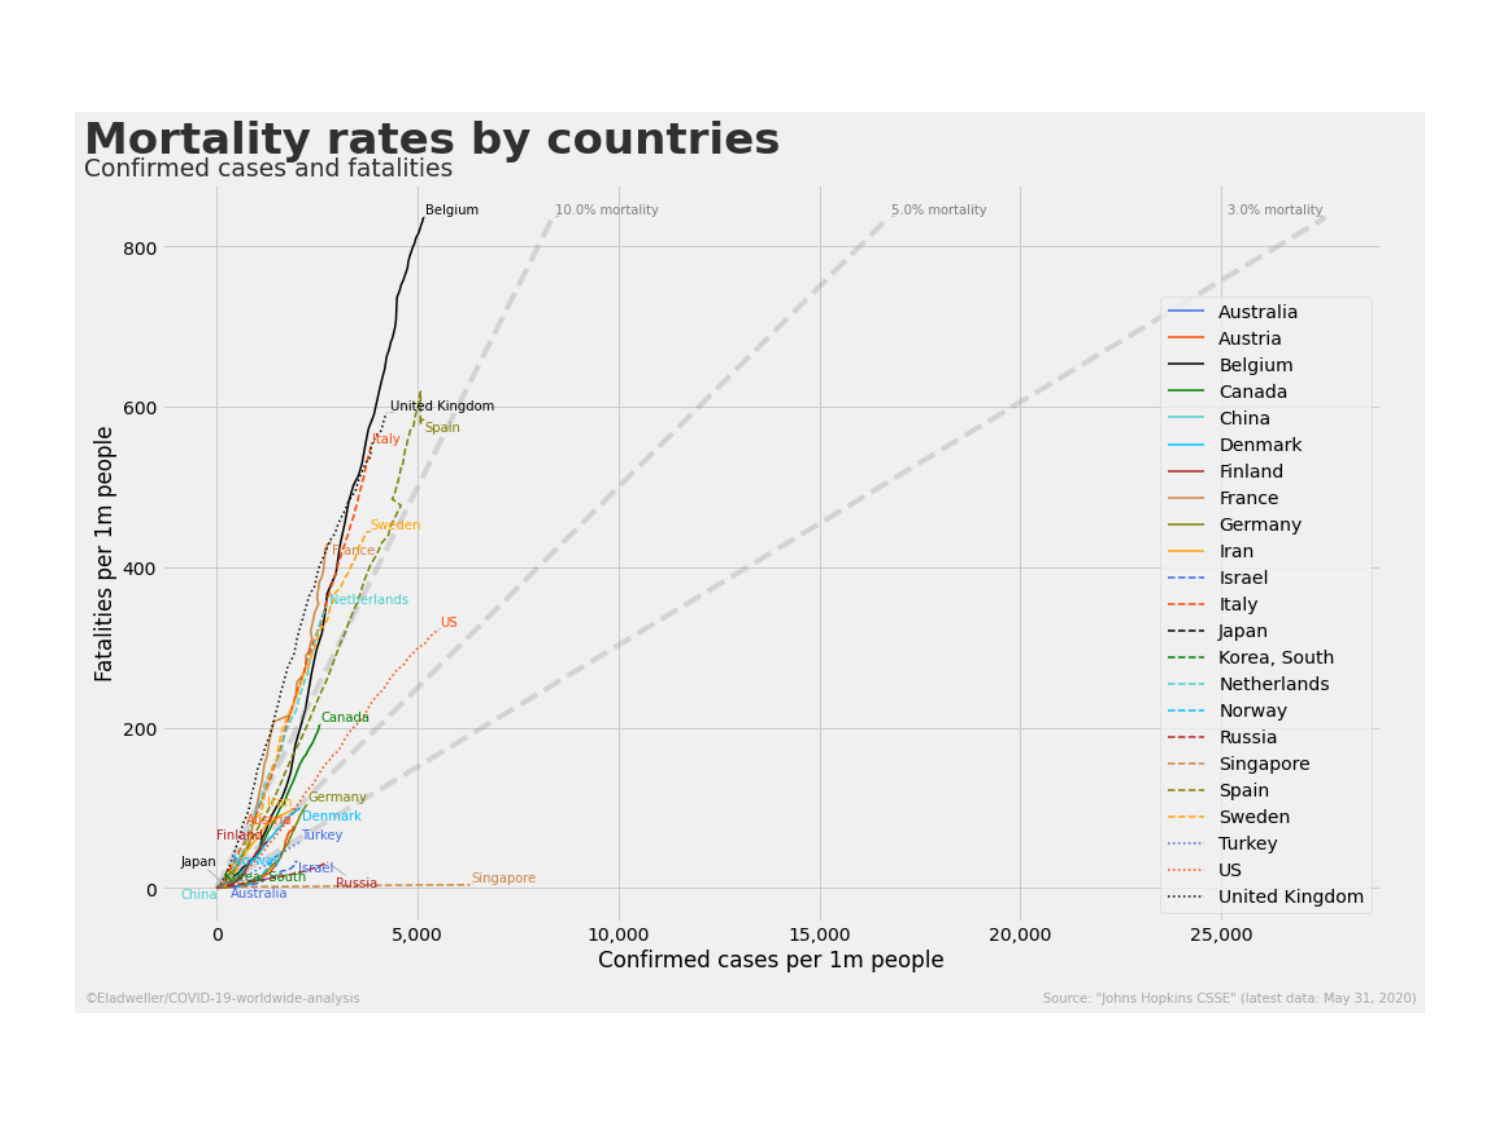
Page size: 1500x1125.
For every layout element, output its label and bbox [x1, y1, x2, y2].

picture [74, 112, 1426, 1013]
